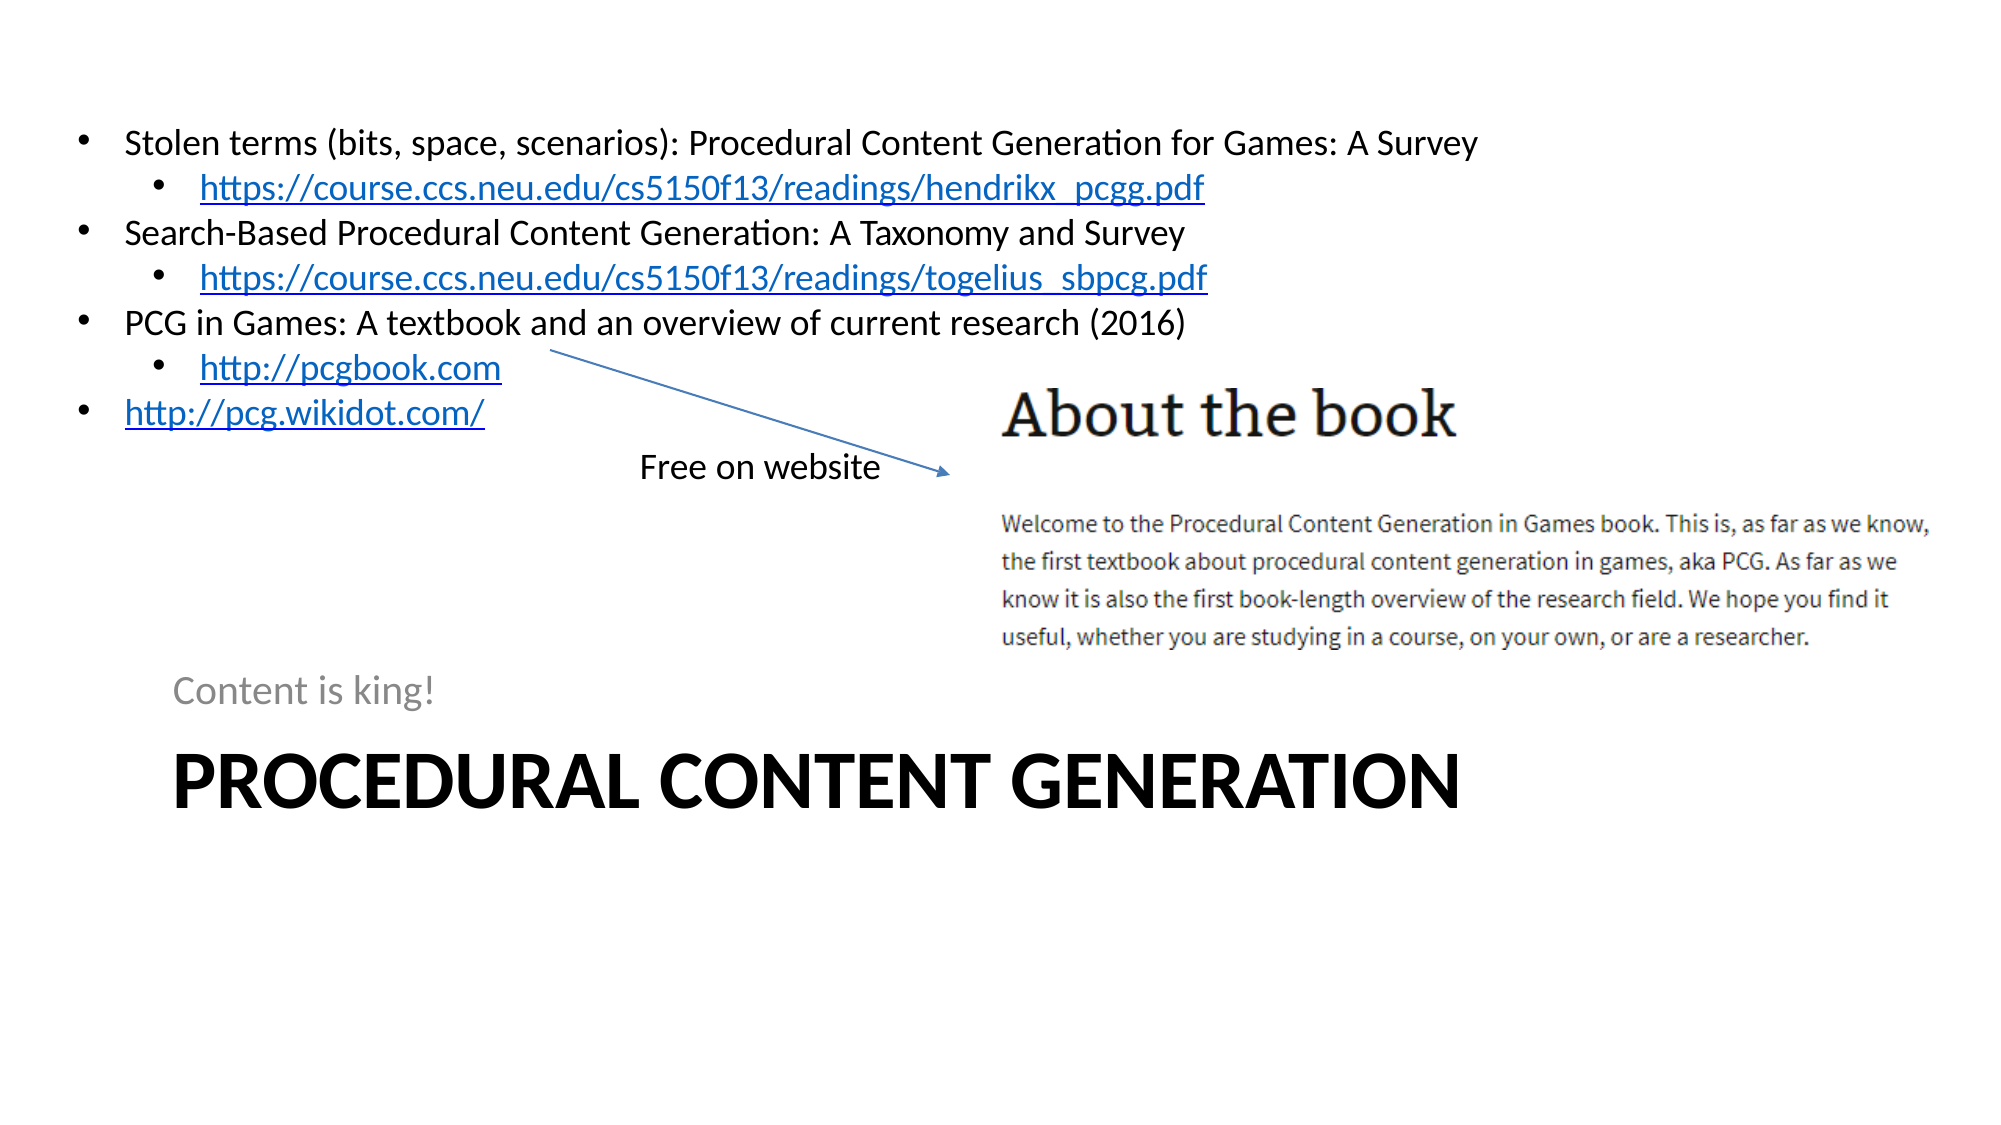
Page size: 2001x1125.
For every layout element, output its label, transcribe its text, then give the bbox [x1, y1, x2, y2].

picture [1001, 388, 1929, 650]
text_box Stolen terms (bits, space, scenarios): Procedural Content Generation for Games: A Survey https://course.ccs.neu.edu/cs5150f13/readings/hendrikx_pcgg.pdf Search-Based Procedural Content Generation: A Taxonomy and Survey https://course.ccs.neu.edu/cs5150f13/readings/togelius_sbpcg.pdf PCG in Games: A textbook and an overview of current research (2016) http://pcgbook.com http://pcg.wikidot.com/ Free on website [75, 115, 1484, 488]
text_box Content is king! PROCEDURAL CONTENT GENERATION [170, 654, 1470, 826]
